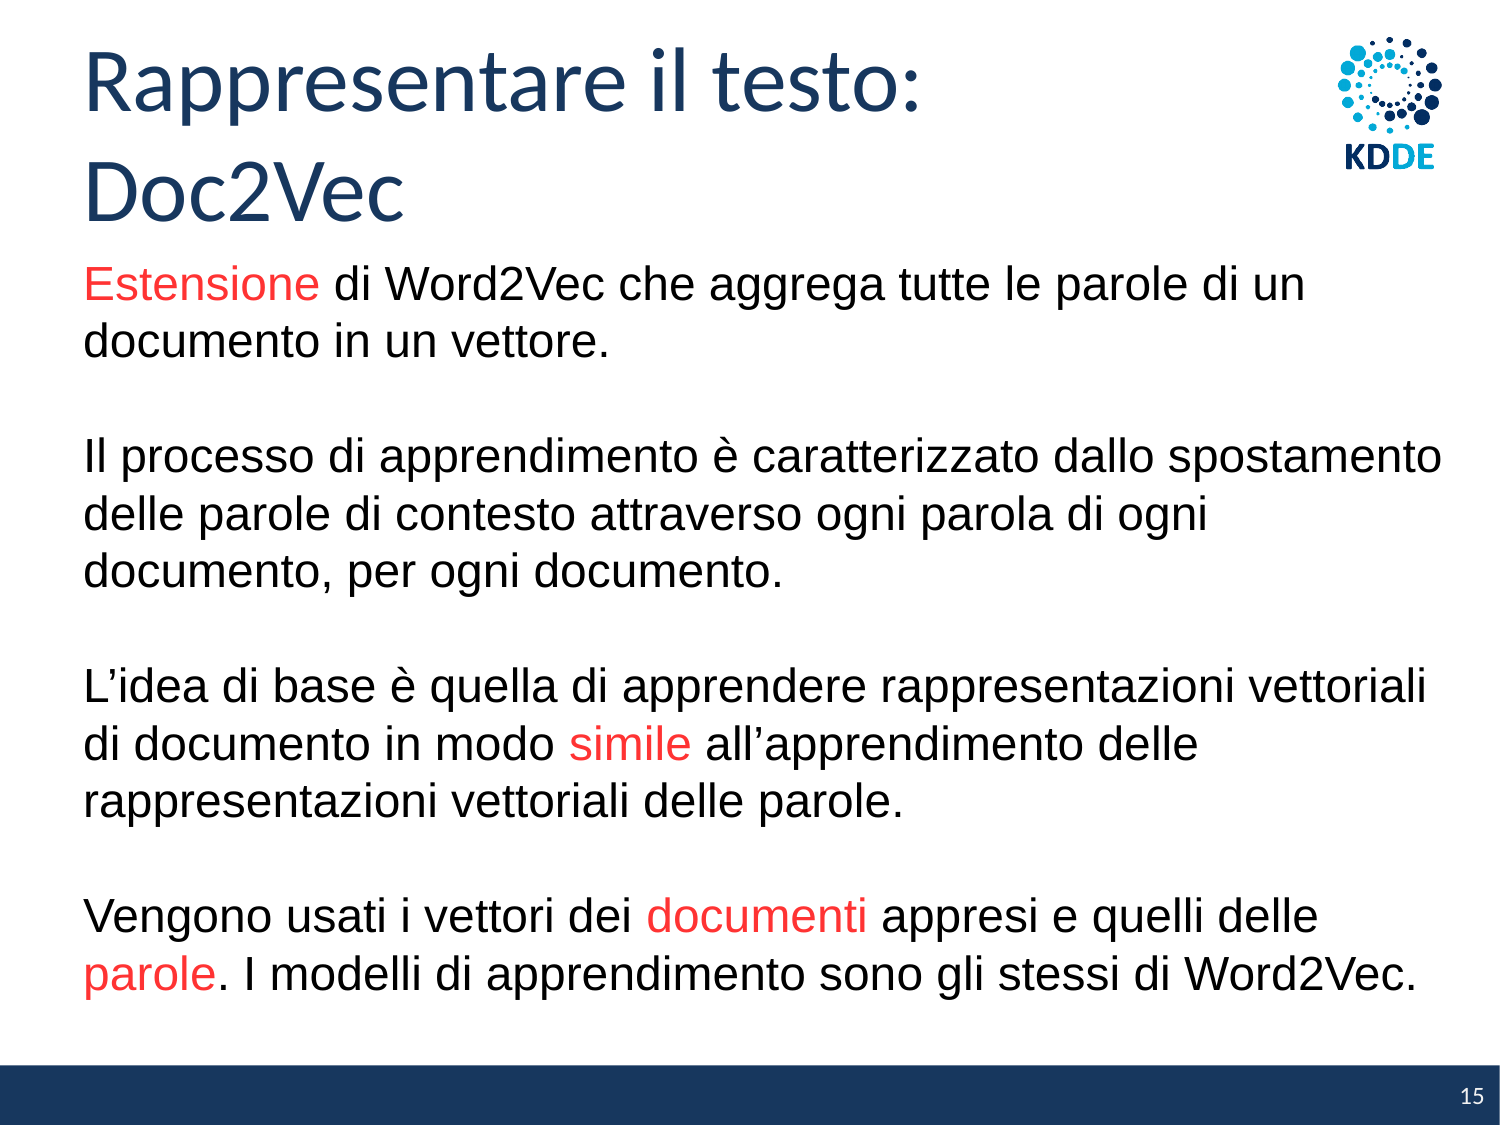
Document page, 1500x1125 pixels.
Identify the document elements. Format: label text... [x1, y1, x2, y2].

text_box 15 [1149, 1065, 1500, 1125]
text_box Rappresentare il testo: Doc2Vec [68, 36, 1252, 223]
picture [1337, 36, 1443, 171]
text_box Estensione di Word2Vec che aggrega tutte le parole di un documento in un vettore. Il processo di apprendimento è caratterizzato dallo spostamento delle parole di contesto attraverso ogni parola di ogni documento, per ogni documento. L’idea di base è quella di apprendere rappresentazioni vettoriali di documento in modo simile all’apprendimento delle rappresentazioni vettoriali delle parole. Vengono usati i vettori dei documenti appresi e quelli delle parole. I modelli di apprendimento sono gli stessi di Word2Vec. [68, 245, 1474, 1033]
